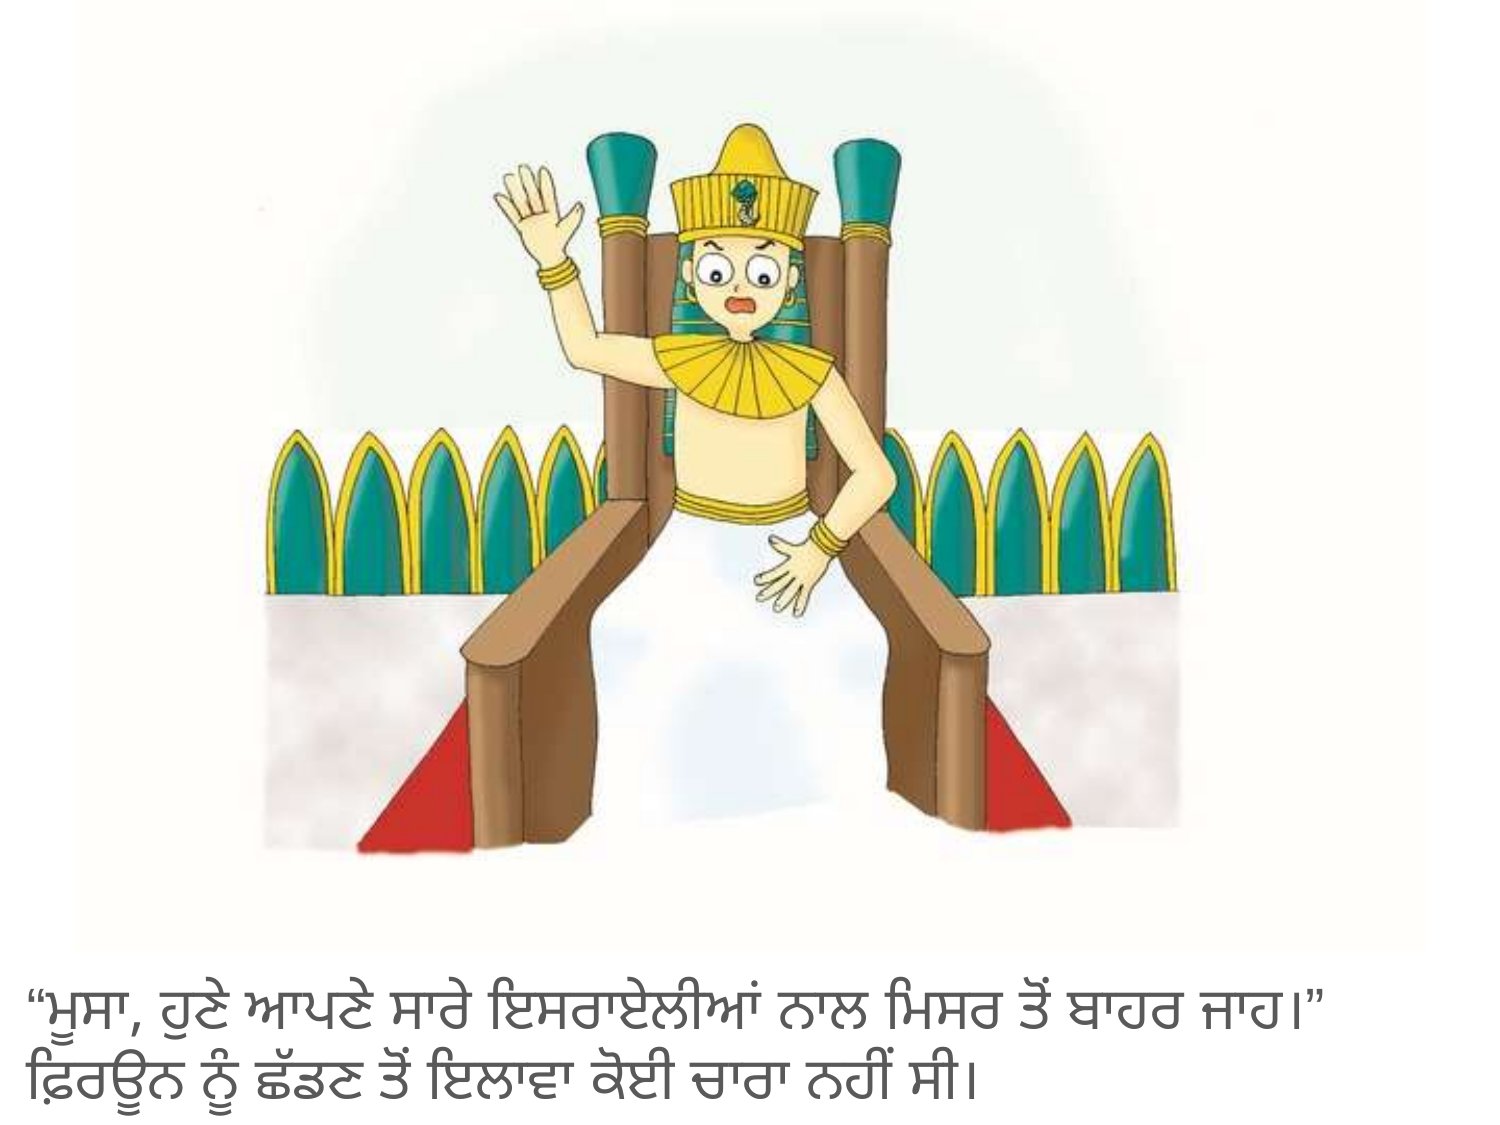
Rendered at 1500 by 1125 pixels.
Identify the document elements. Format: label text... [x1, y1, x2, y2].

picture [72, 0, 1427, 953]
text_box “ਮੂਸਾ, ਹੁਣੇ ਆਪਣੇ ਸਾਰੇ ਇਸਰਾਏਲੀਆਂ ਨਾਲ ਮਿਸਰ ਤੋਂ ਬਾਹਰ ਜਾਹ।” ਫ਼ਿਰਊਨ ਨੂੰ ਛੱਡਣ ਤੋਂ ਇਲਾਵਾ ਕੋਈ ਚਾਰਾ ਨਹੀਂ ਸੀ। [11, 964, 1498, 1119]
